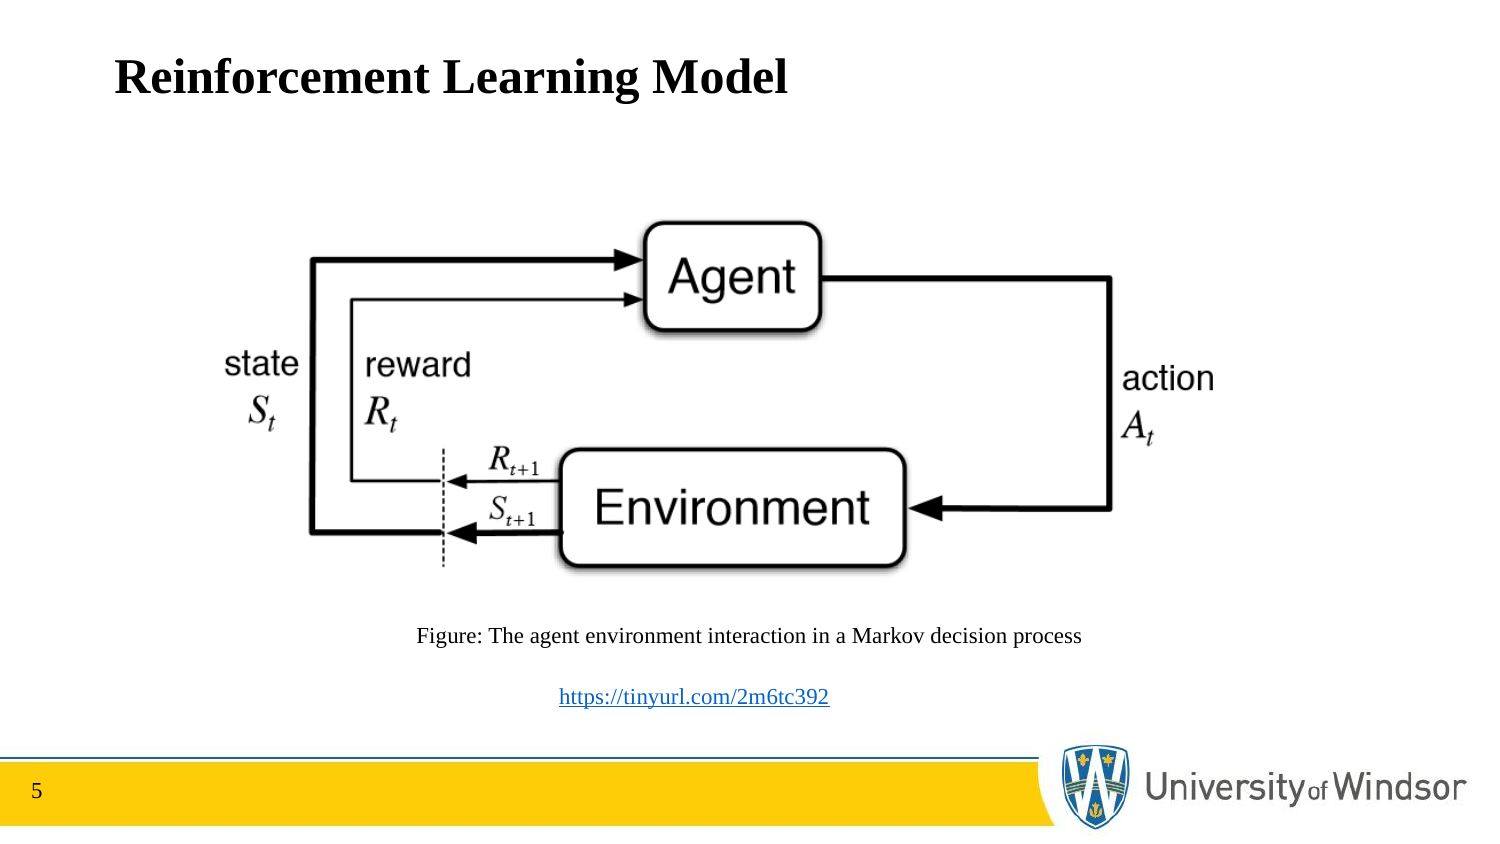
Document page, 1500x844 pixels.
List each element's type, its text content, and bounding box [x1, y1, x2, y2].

text_box Figure: The agent environment interaction in a Markov decision process [401, 613, 1099, 656]
picture [0, 731, 1500, 844]
picture [188, 187, 1229, 589]
text_box https://tinyurl.com/2m6tc392 [548, 675, 952, 742]
text_box 5 [19, 770, 358, 816]
text_box Reinforcement Learning Model [103, 44, 1293, 188]
